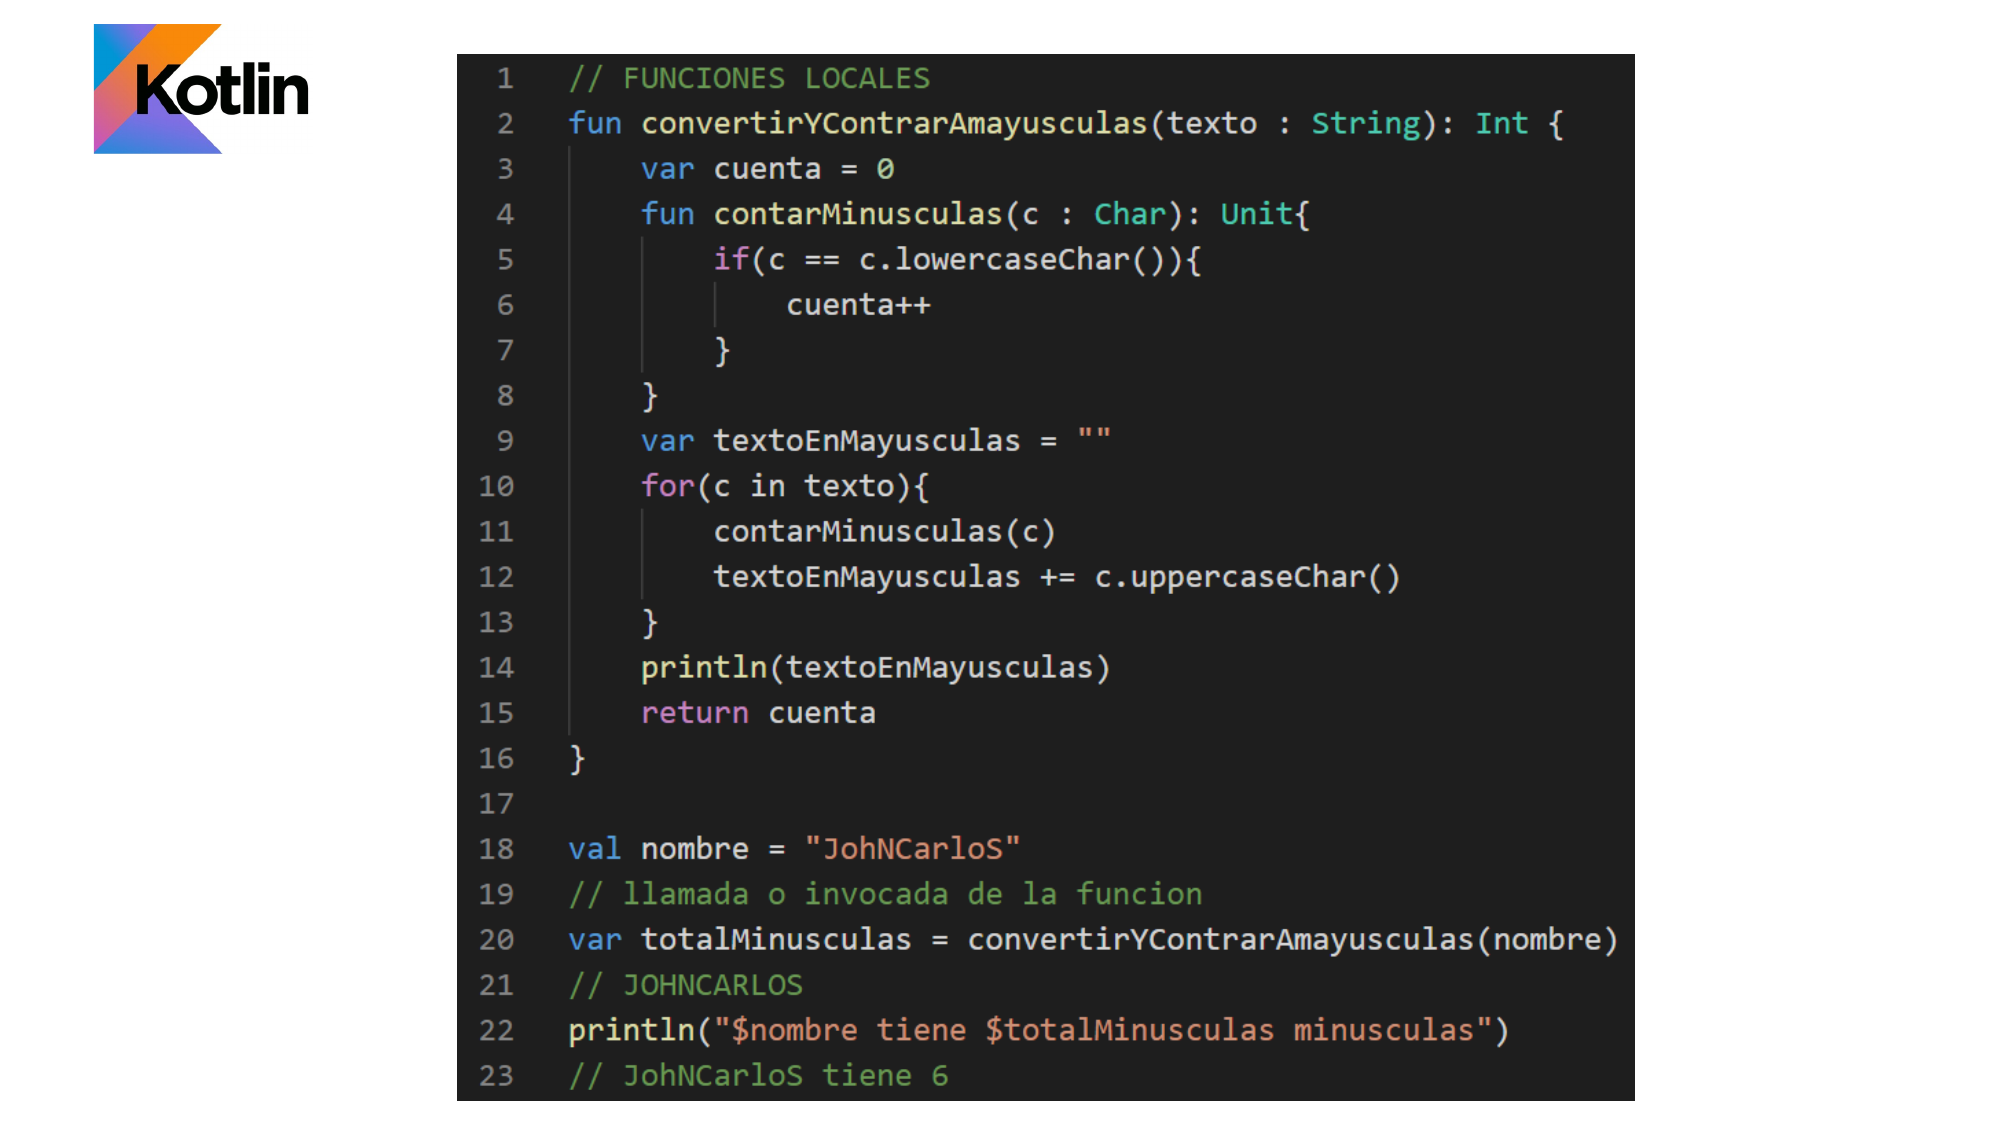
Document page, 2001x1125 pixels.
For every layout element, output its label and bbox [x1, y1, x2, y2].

picture [93, 24, 313, 154]
picture [457, 54, 1635, 1101]
